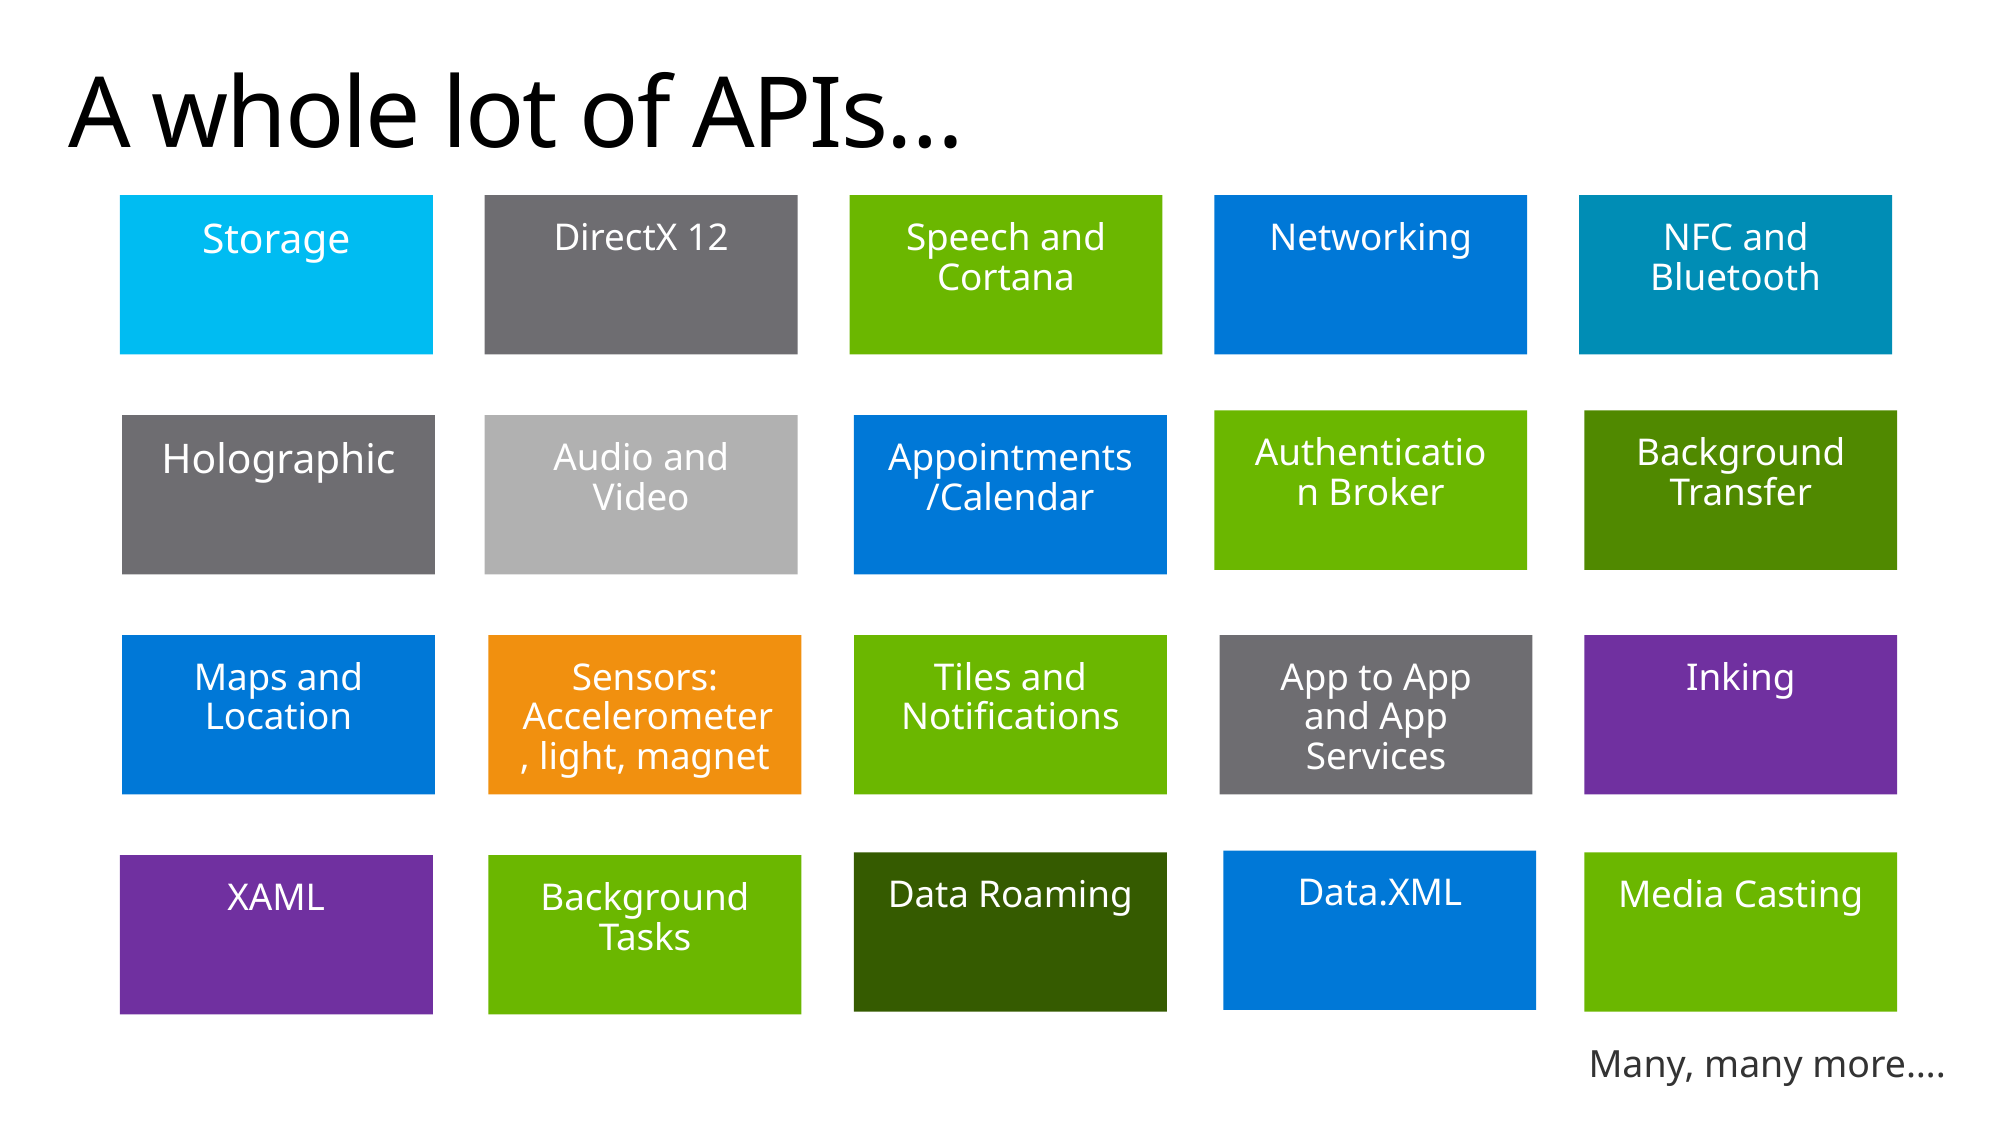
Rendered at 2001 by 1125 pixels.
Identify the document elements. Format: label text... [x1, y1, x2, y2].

text_box Networking [1214, 194, 1528, 355]
text_box Maps and Location [121, 634, 436, 795]
text_box Media Casting [1584, 852, 1898, 1012]
text_box App to App and App Services [1219, 634, 1533, 795]
text_box Many, many more…. [1558, 1024, 1979, 1106]
text_box Data.XML [1223, 850, 1537, 1011]
text_box Appointments/Calendar [853, 414, 1168, 575]
text_box Tiles and Notifications [853, 634, 1168, 795]
text_box XAML [119, 854, 434, 1015]
text_box Data Roaming [853, 852, 1168, 1012]
text_box Background Transfer [1584, 410, 1898, 571]
title A whole lot of APIs… [44, 47, 1957, 196]
text_box Speech and Cortana [849, 194, 1163, 355]
text_box Authentication Broker [1214, 410, 1528, 571]
text_box Background Tasks [488, 854, 802, 1015]
text_box Holographic [121, 414, 436, 575]
text_box Sensors: Accelerometer, light, magnet … [488, 634, 802, 795]
text_box NFC and Bluetooth [1578, 194, 1893, 355]
text_box Inking [1584, 634, 1898, 795]
text_box DirectX 12 [484, 194, 798, 355]
text_box Audio and Video [484, 414, 798, 575]
text_box Storage [119, 194, 434, 355]
